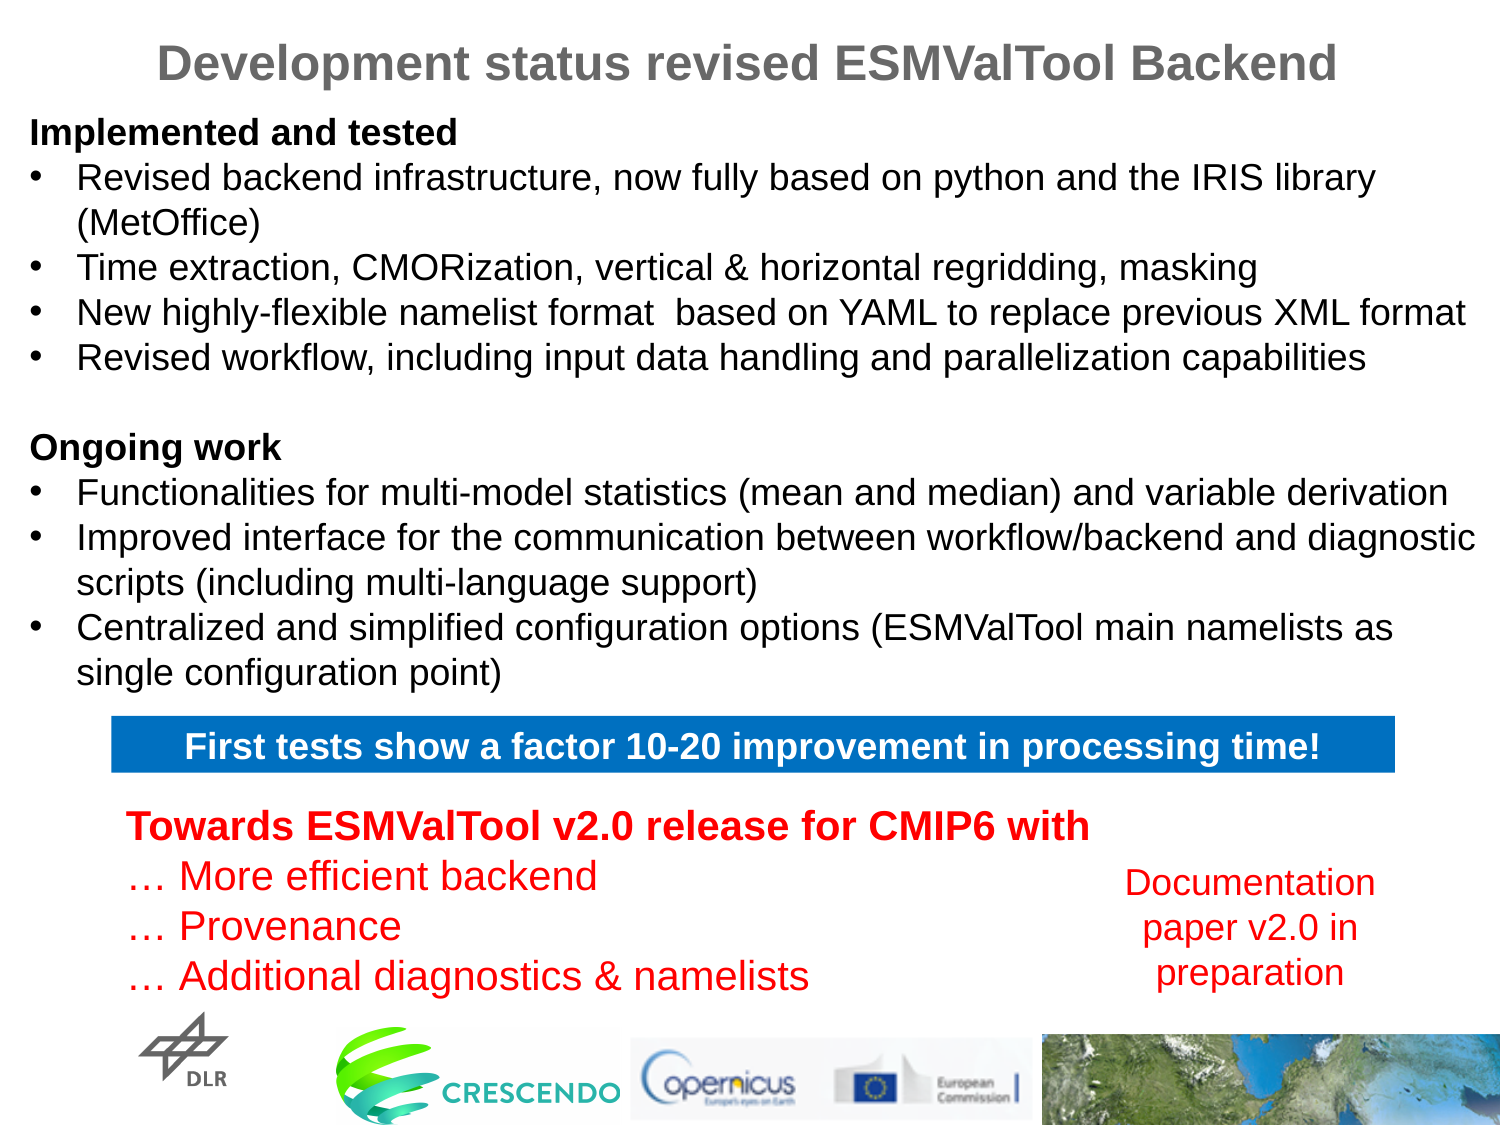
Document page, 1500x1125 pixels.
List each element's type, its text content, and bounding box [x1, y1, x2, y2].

text_box First tests show a factor 10-20 improvement in processing time! [111, 715, 1395, 773]
text_box Documentation paper v2.0 in preparation [1065, 850, 1435, 1001]
text_box Development status revised ESMValTool Backend [0, 22, 1498, 98]
text_box Implemented and tested Revised backend infrastructure, now fully based on python and the IRIS library (MetOffice) Time extraction, CMORization, vertical & horizontal regridding, masking New highly-flexible namelist format based on YAML to replace previous XML format Revised workflow, including input data handling and parallelization capabilities Ongoing work Functionalities for multi-model statistics (mean and median) and variable derivation Improved interface for the communication between workflow/backend and diagnostic scripts (including multi-language support) Centralized and simplified configuration options (ESMValTool main namelists as single configuration point) [29, 107, 1477, 694]
picture [0, 1024, 1500, 1125]
text_box Towards ESMValTool v2.0 release for CMIP6 with … More efficient backend … Provenance … Additional diagnostics & namelists [125, 798, 1140, 1024]
